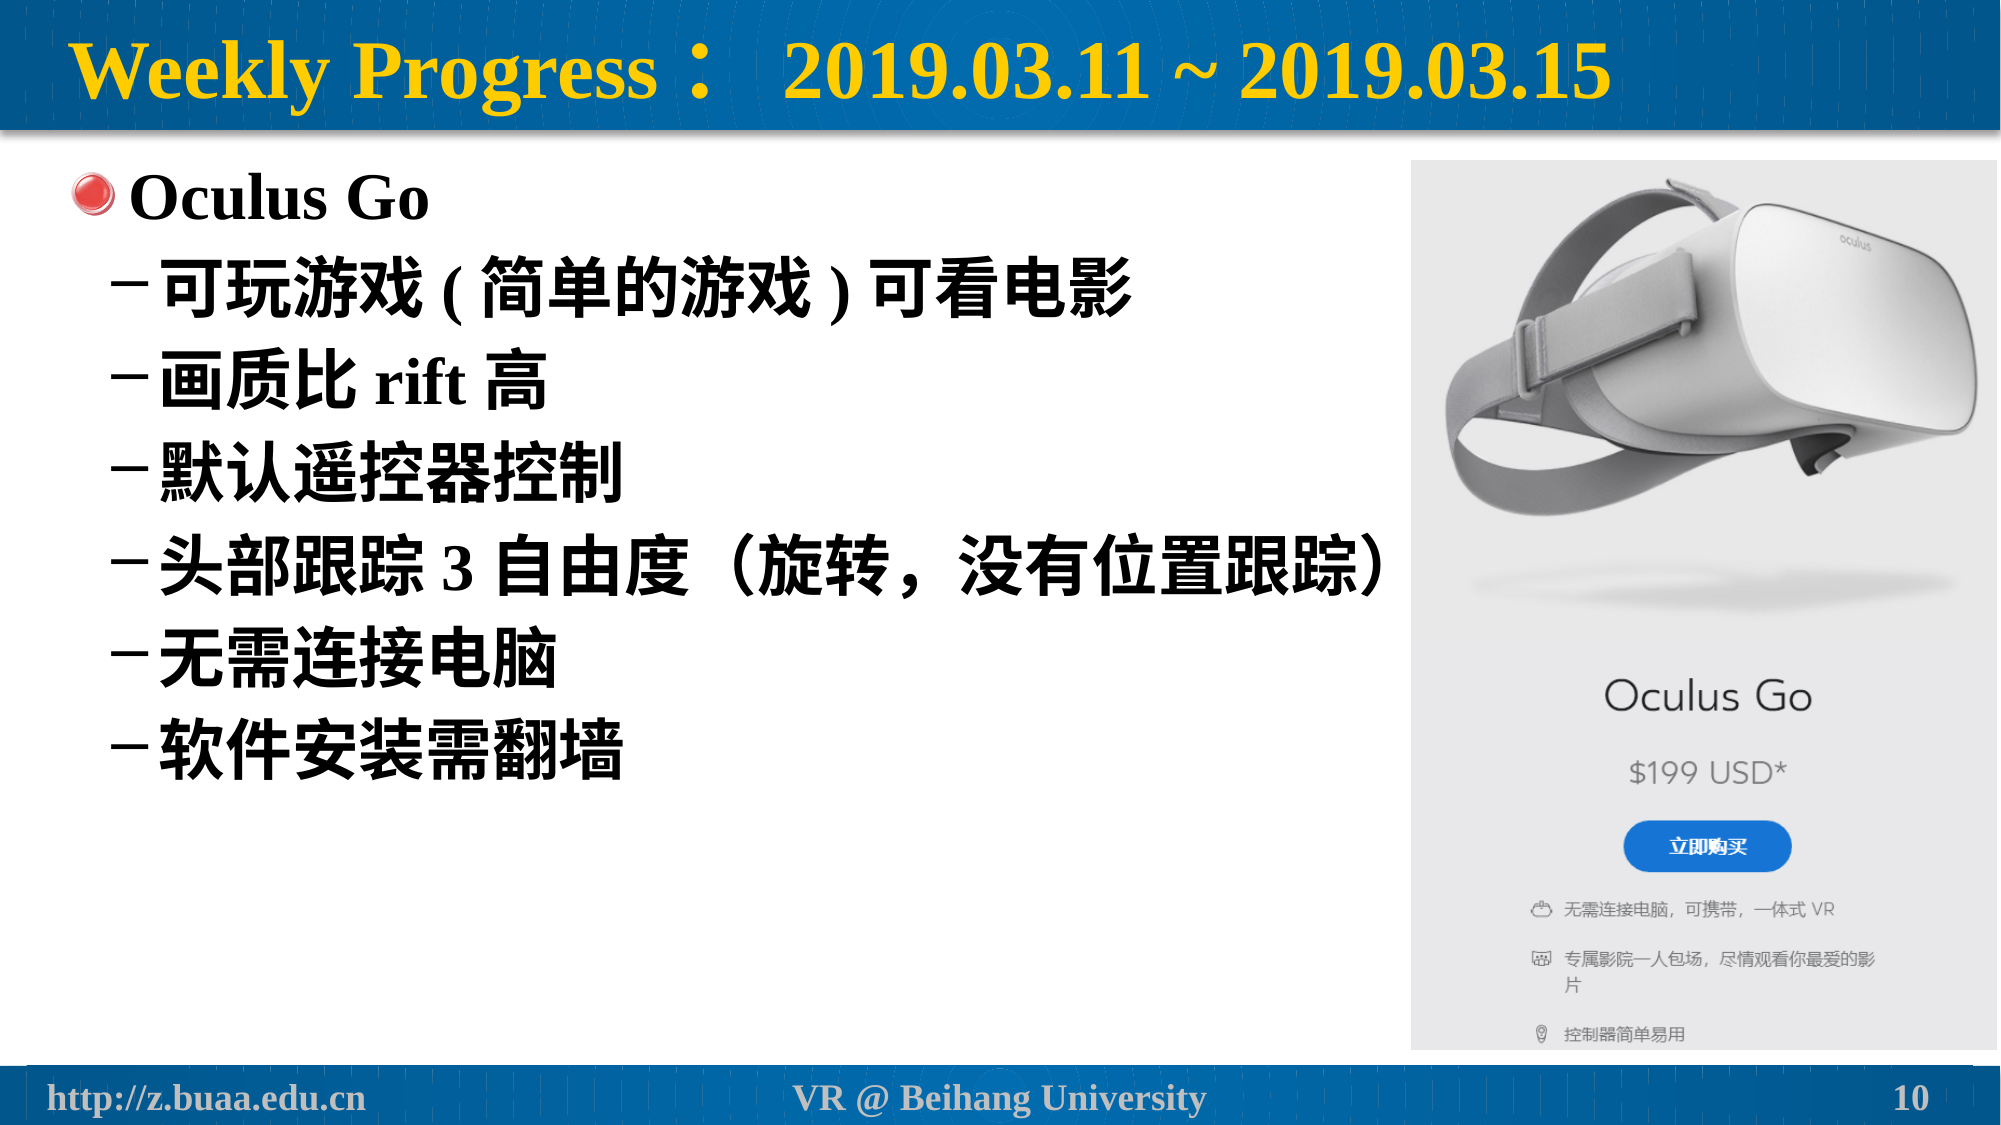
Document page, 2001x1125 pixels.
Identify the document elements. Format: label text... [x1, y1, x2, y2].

list Oculus Go 可玩游戏(简单的游戏)可看电影 画质比rift高 默认遥控器控制 头部跟踪3自由度（旋转，没有位置跟踪） 无需连接电脑 软件安装需翻墙 [55, 145, 1945, 238]
title Weekly Progress：2019.03.11 ~ 2019.03.15 [52, 11, 1940, 118]
picture [69, 169, 117, 217]
picture [1411, 160, 1997, 1051]
